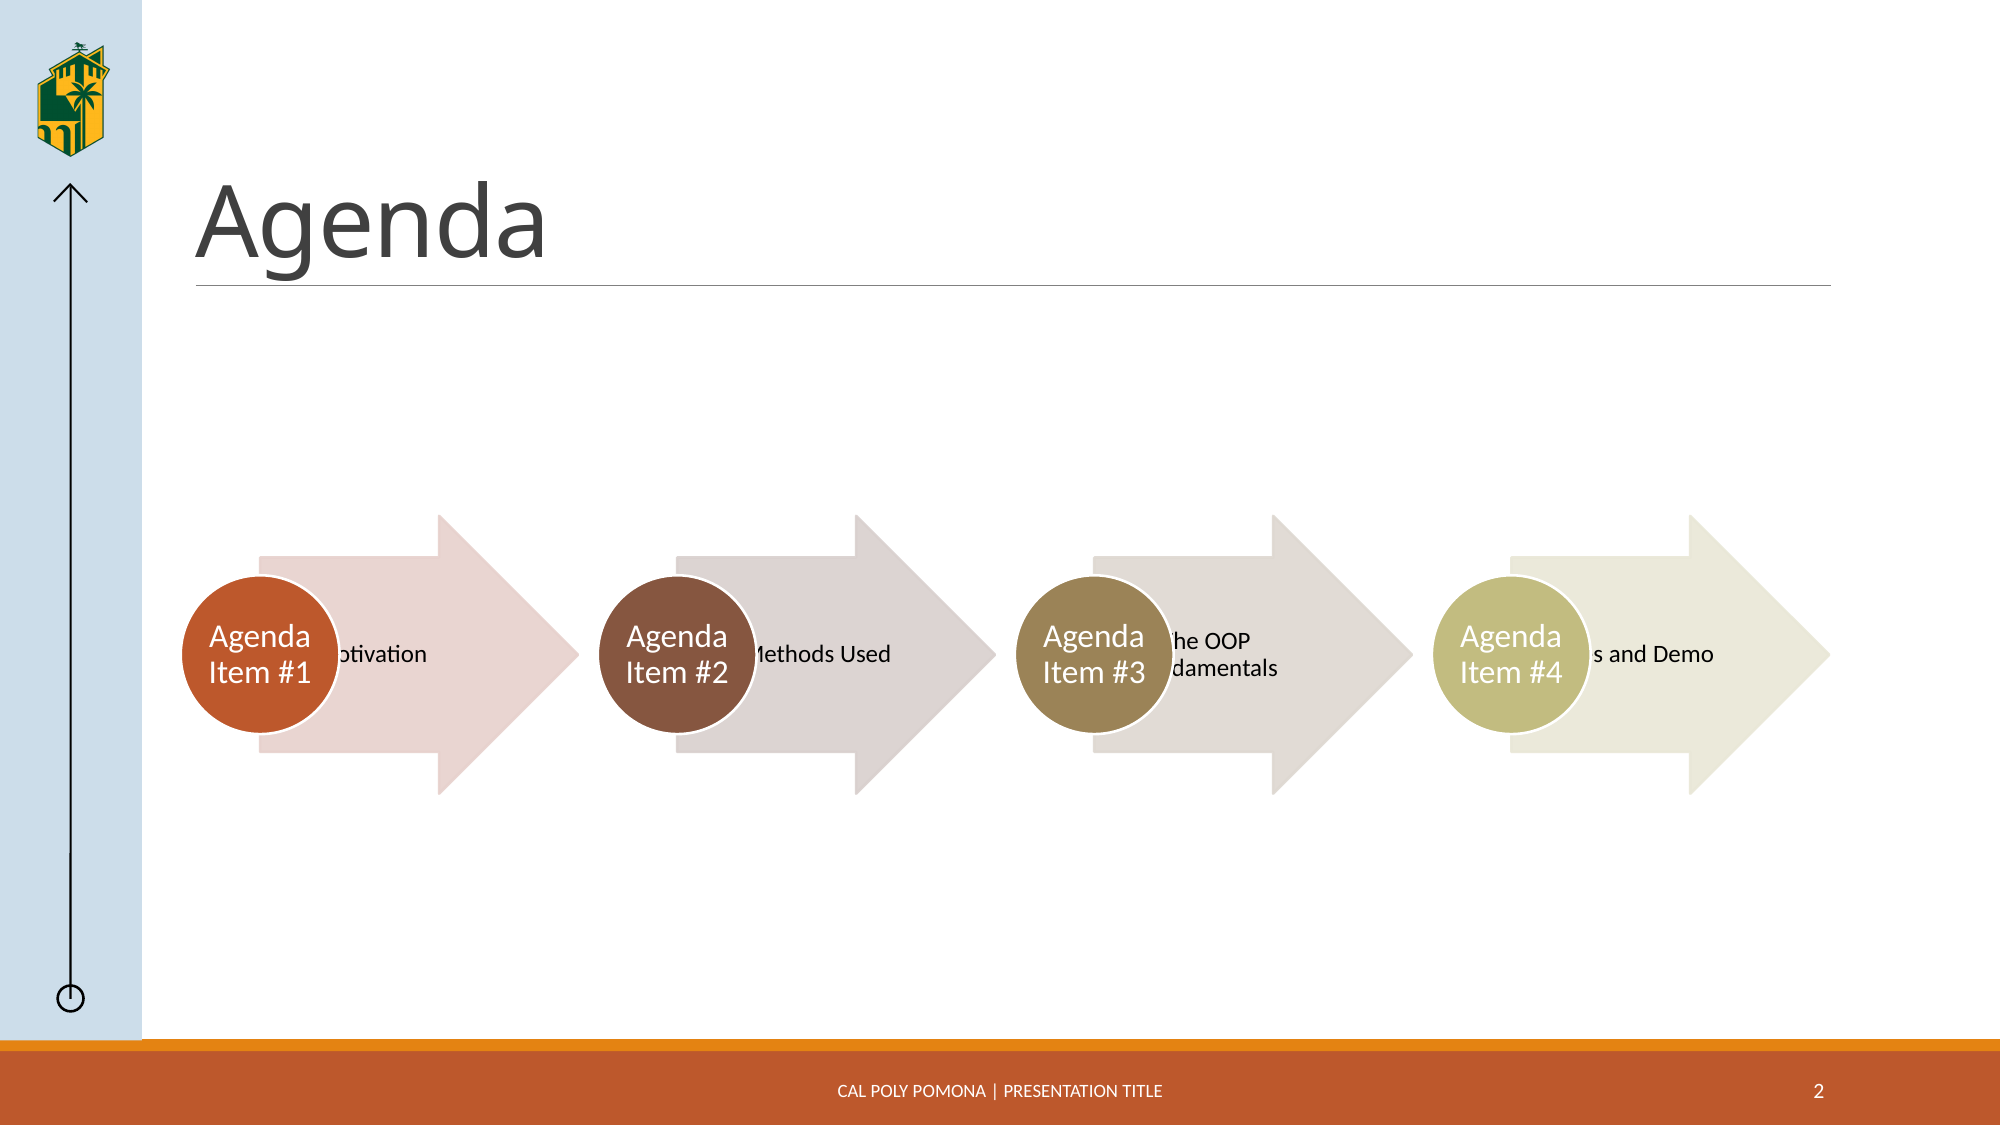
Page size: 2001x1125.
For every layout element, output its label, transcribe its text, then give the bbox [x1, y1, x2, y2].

picture [53, 183, 88, 203]
footer Cal Poly Pomona | Presentation Title [604, 1059, 1396, 1120]
title Agenda [180, 47, 1830, 285]
text_box [0, 1052, 2000, 1125]
text_box [0, 1039, 2000, 1052]
picture [37, 42, 112, 157]
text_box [179, 343, 1831, 966]
slide_number 2 [1624, 1059, 1840, 1120]
